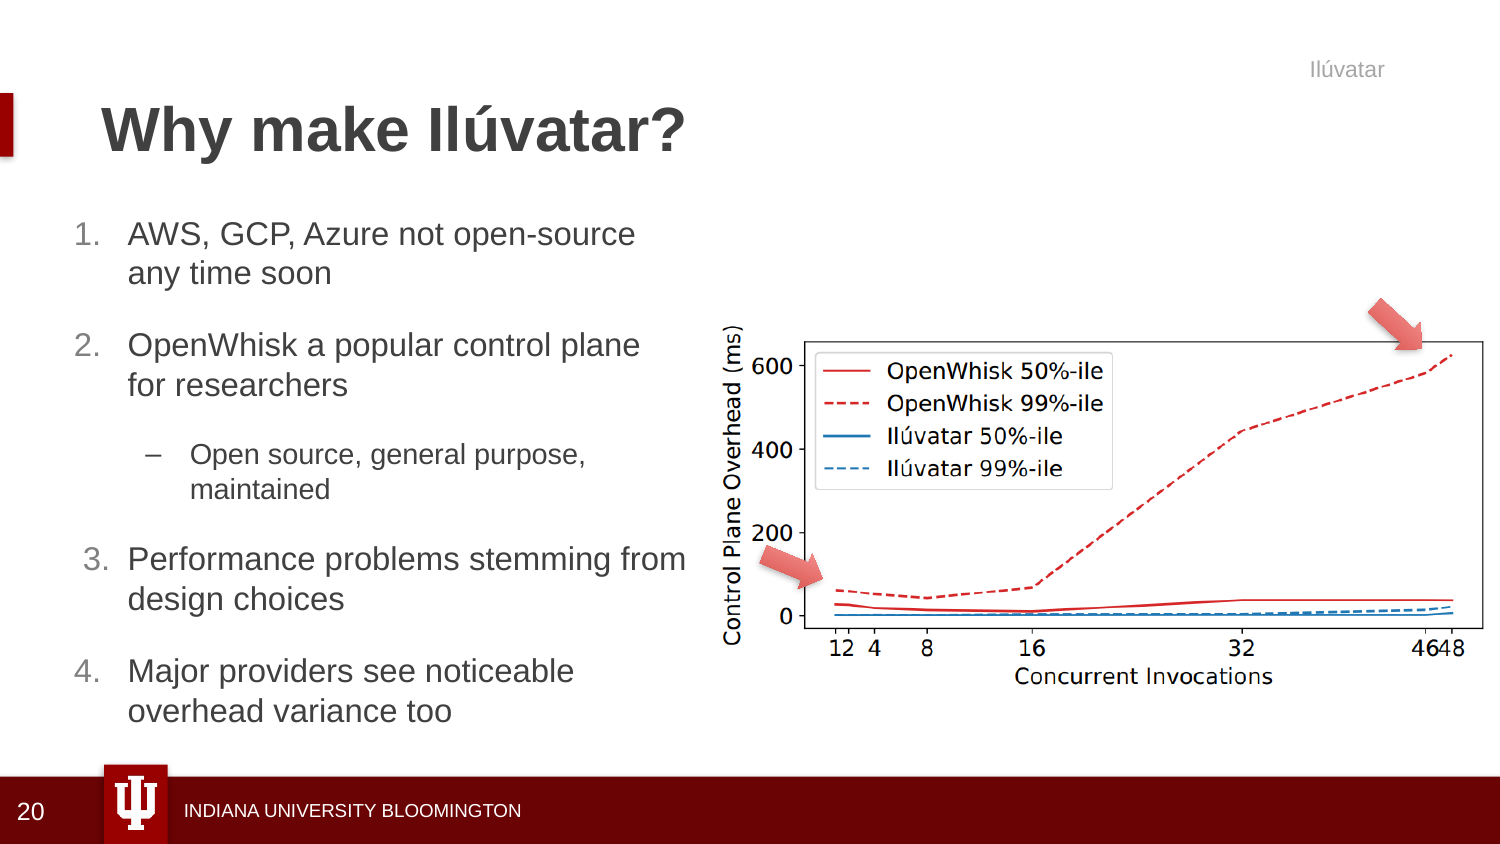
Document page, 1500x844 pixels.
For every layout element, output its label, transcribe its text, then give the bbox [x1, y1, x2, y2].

list Ilúvatar [792, 46, 1400, 89]
text_box [1368, 297, 1396, 311]
picture [712, 313, 1491, 696]
list AWS, GCP, Azure not open-source any time soon OpenWhisk a popular control plane for researchers Open source, general purpose, maintained Performance problems stemming from design choices Major providers see noticeable overhead variance too [62, 206, 701, 737]
slide_number 20 [1, 787, 89, 833]
title Why make Ilúvatar? [86, 69, 1400, 184]
